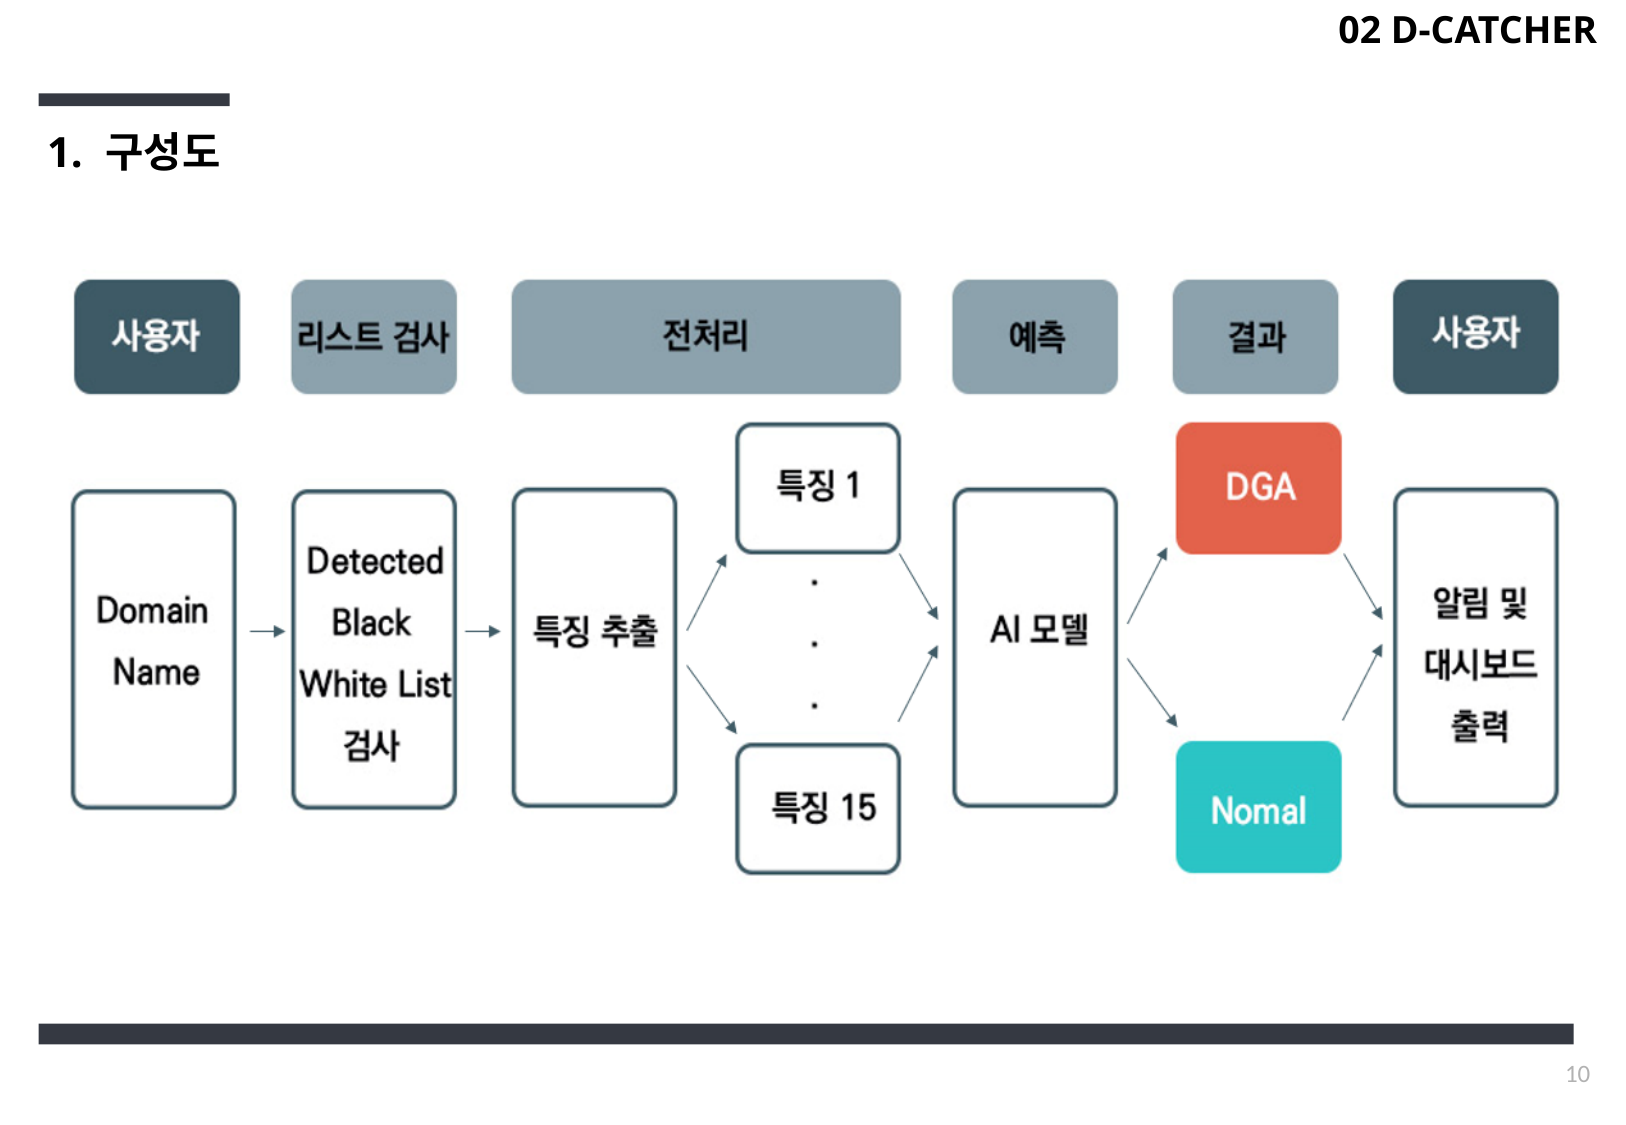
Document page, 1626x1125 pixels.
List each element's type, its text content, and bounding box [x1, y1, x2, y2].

picture [60, 269, 1565, 888]
text_box 02 D-CATCHER [1323, 0, 1625, 59]
text_box [38, 92, 231, 107]
slide_number 10 [1239, 1042, 1606, 1103]
text_box 1. 구성도 [32, 118, 237, 183]
text_box [38, 1023, 1575, 1045]
